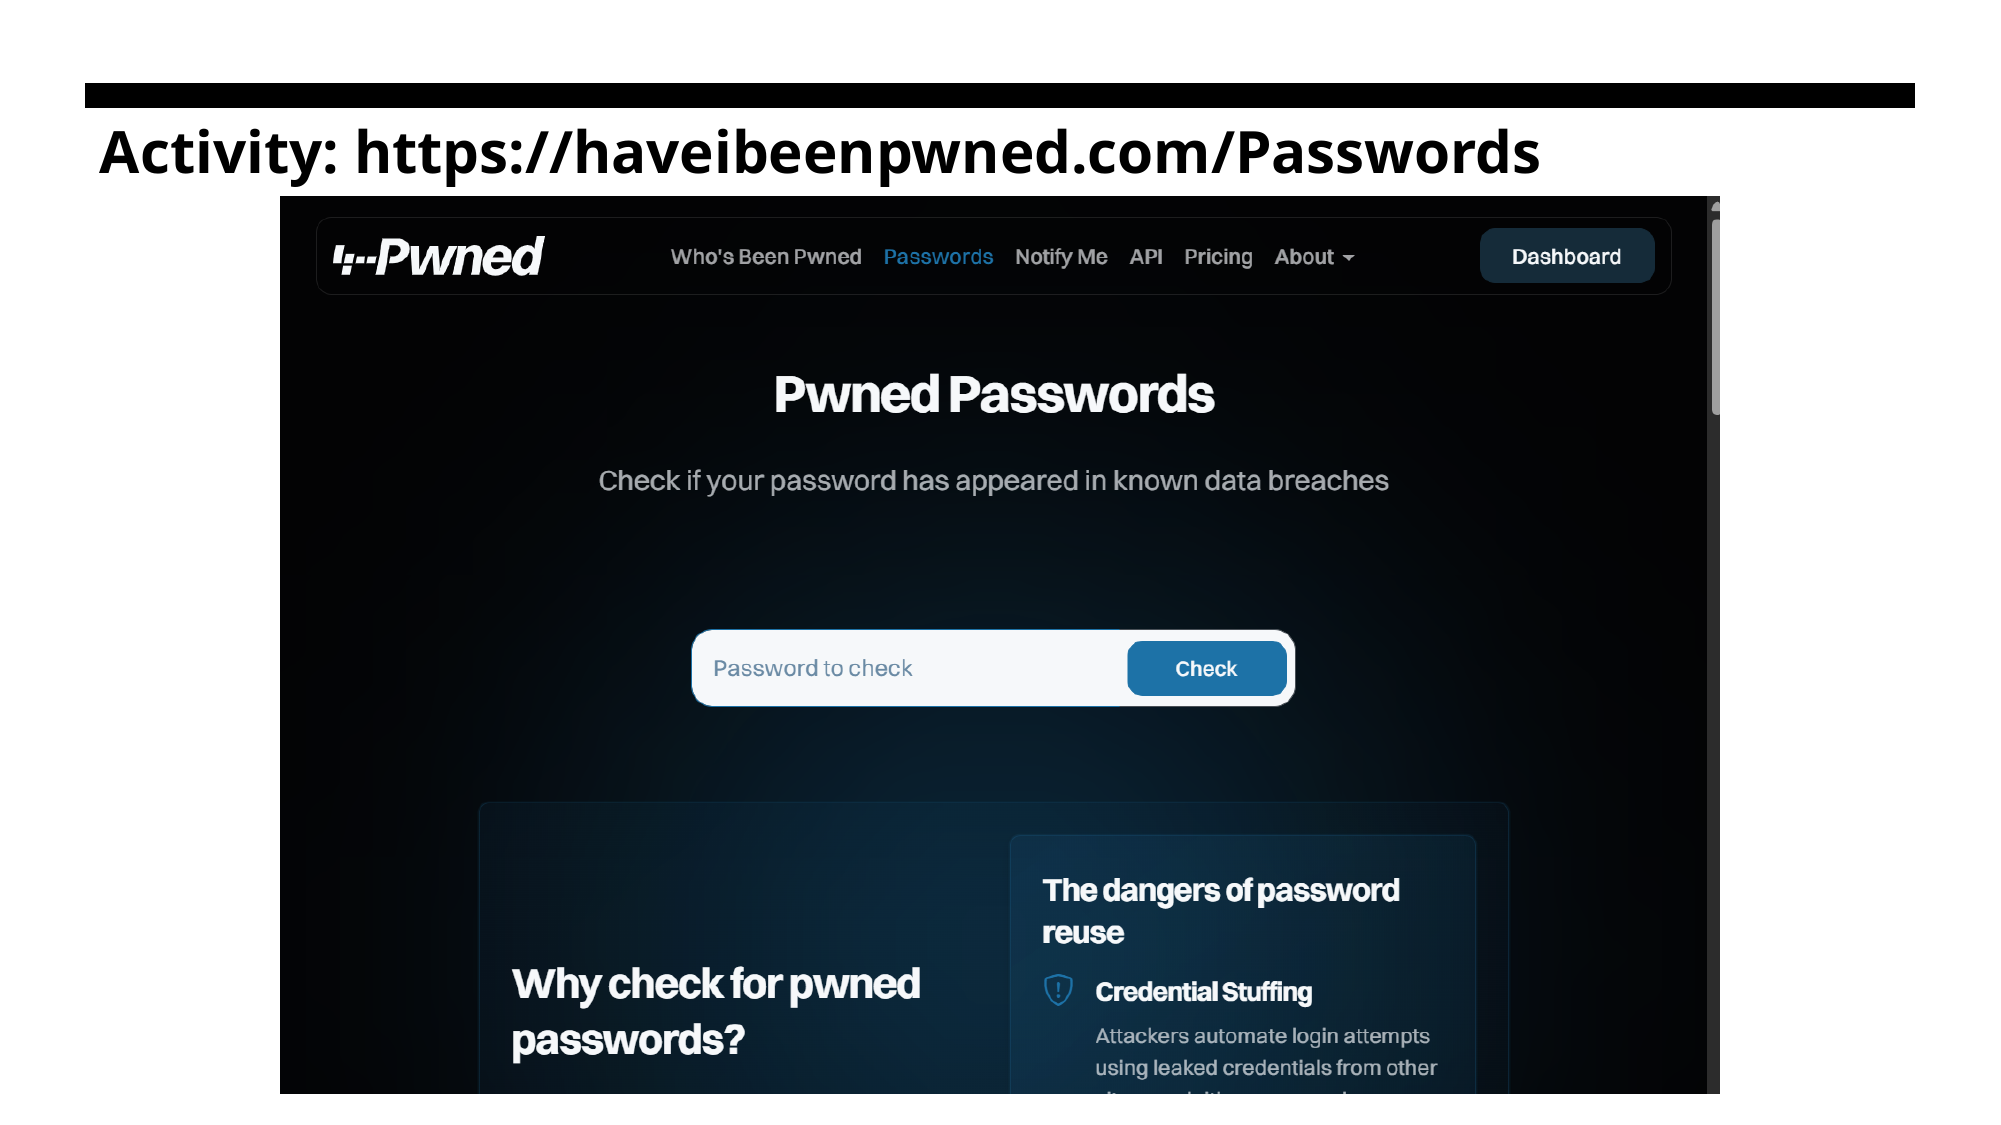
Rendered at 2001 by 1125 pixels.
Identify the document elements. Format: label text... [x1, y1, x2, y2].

title Activity: https://haveibeenpwned.com/Passwords [84, 107, 1915, 348]
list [279, 195, 1721, 1095]
